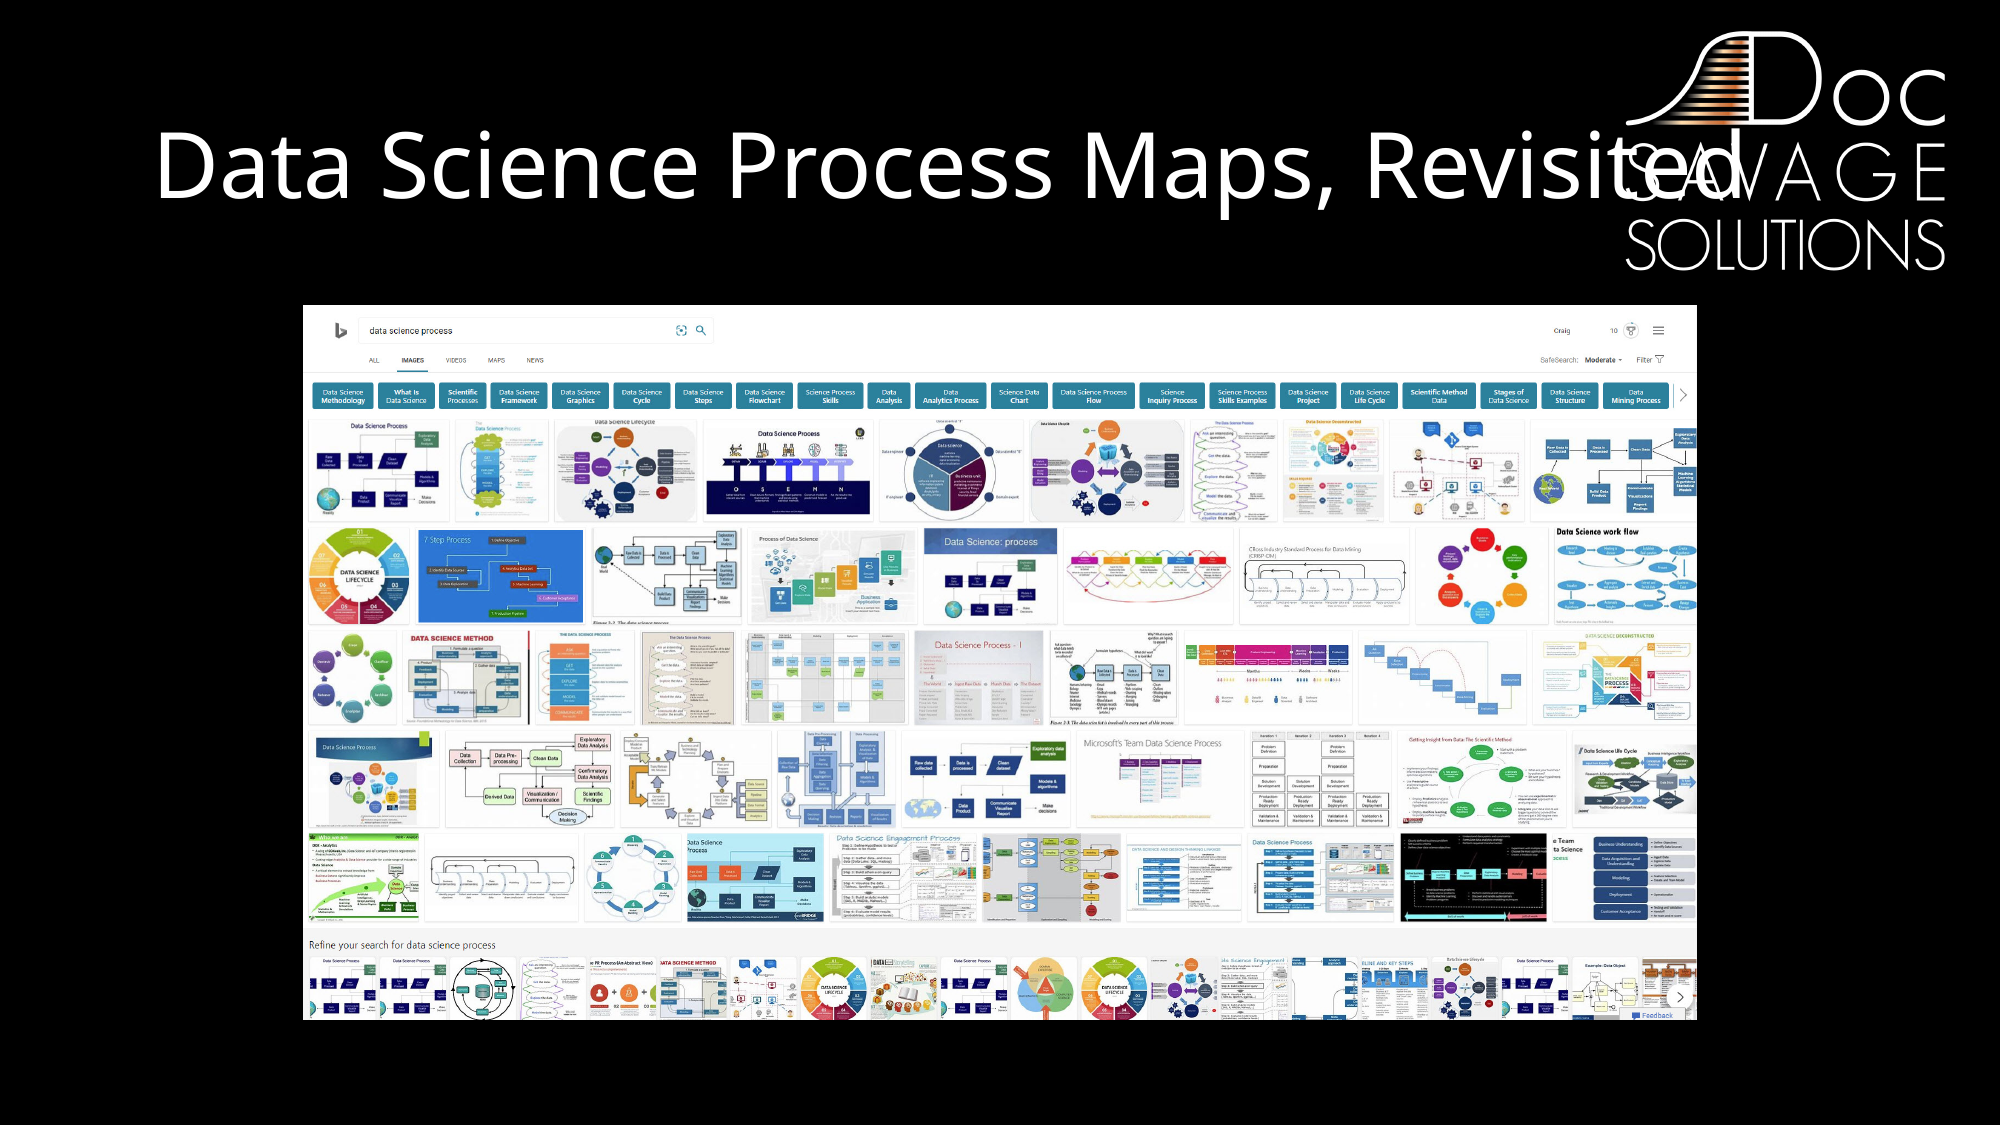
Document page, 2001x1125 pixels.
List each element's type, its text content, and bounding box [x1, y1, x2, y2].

picture [1579, 1, 1998, 300]
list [303, 305, 1697, 1020]
title Data Science Process Maps, Revisited [137, 59, 1863, 278]
